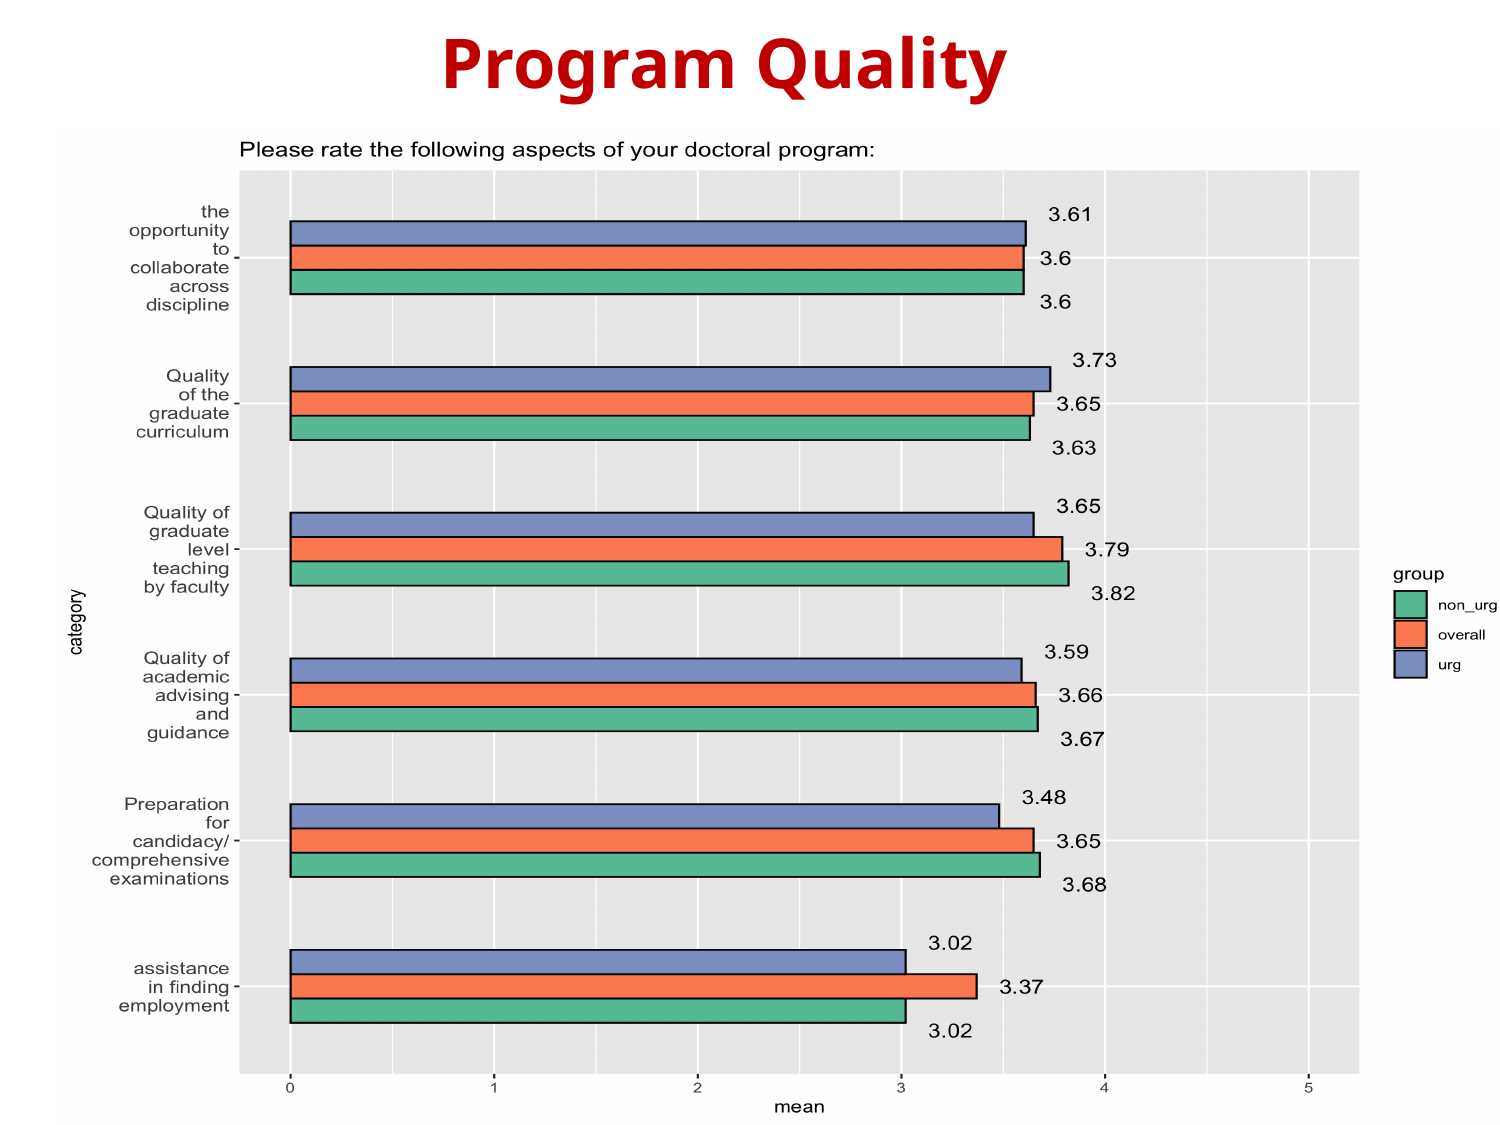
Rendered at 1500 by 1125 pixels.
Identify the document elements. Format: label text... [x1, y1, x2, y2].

picture [56, 132, 1500, 1125]
title Program Quality [23, 0, 1444, 133]
